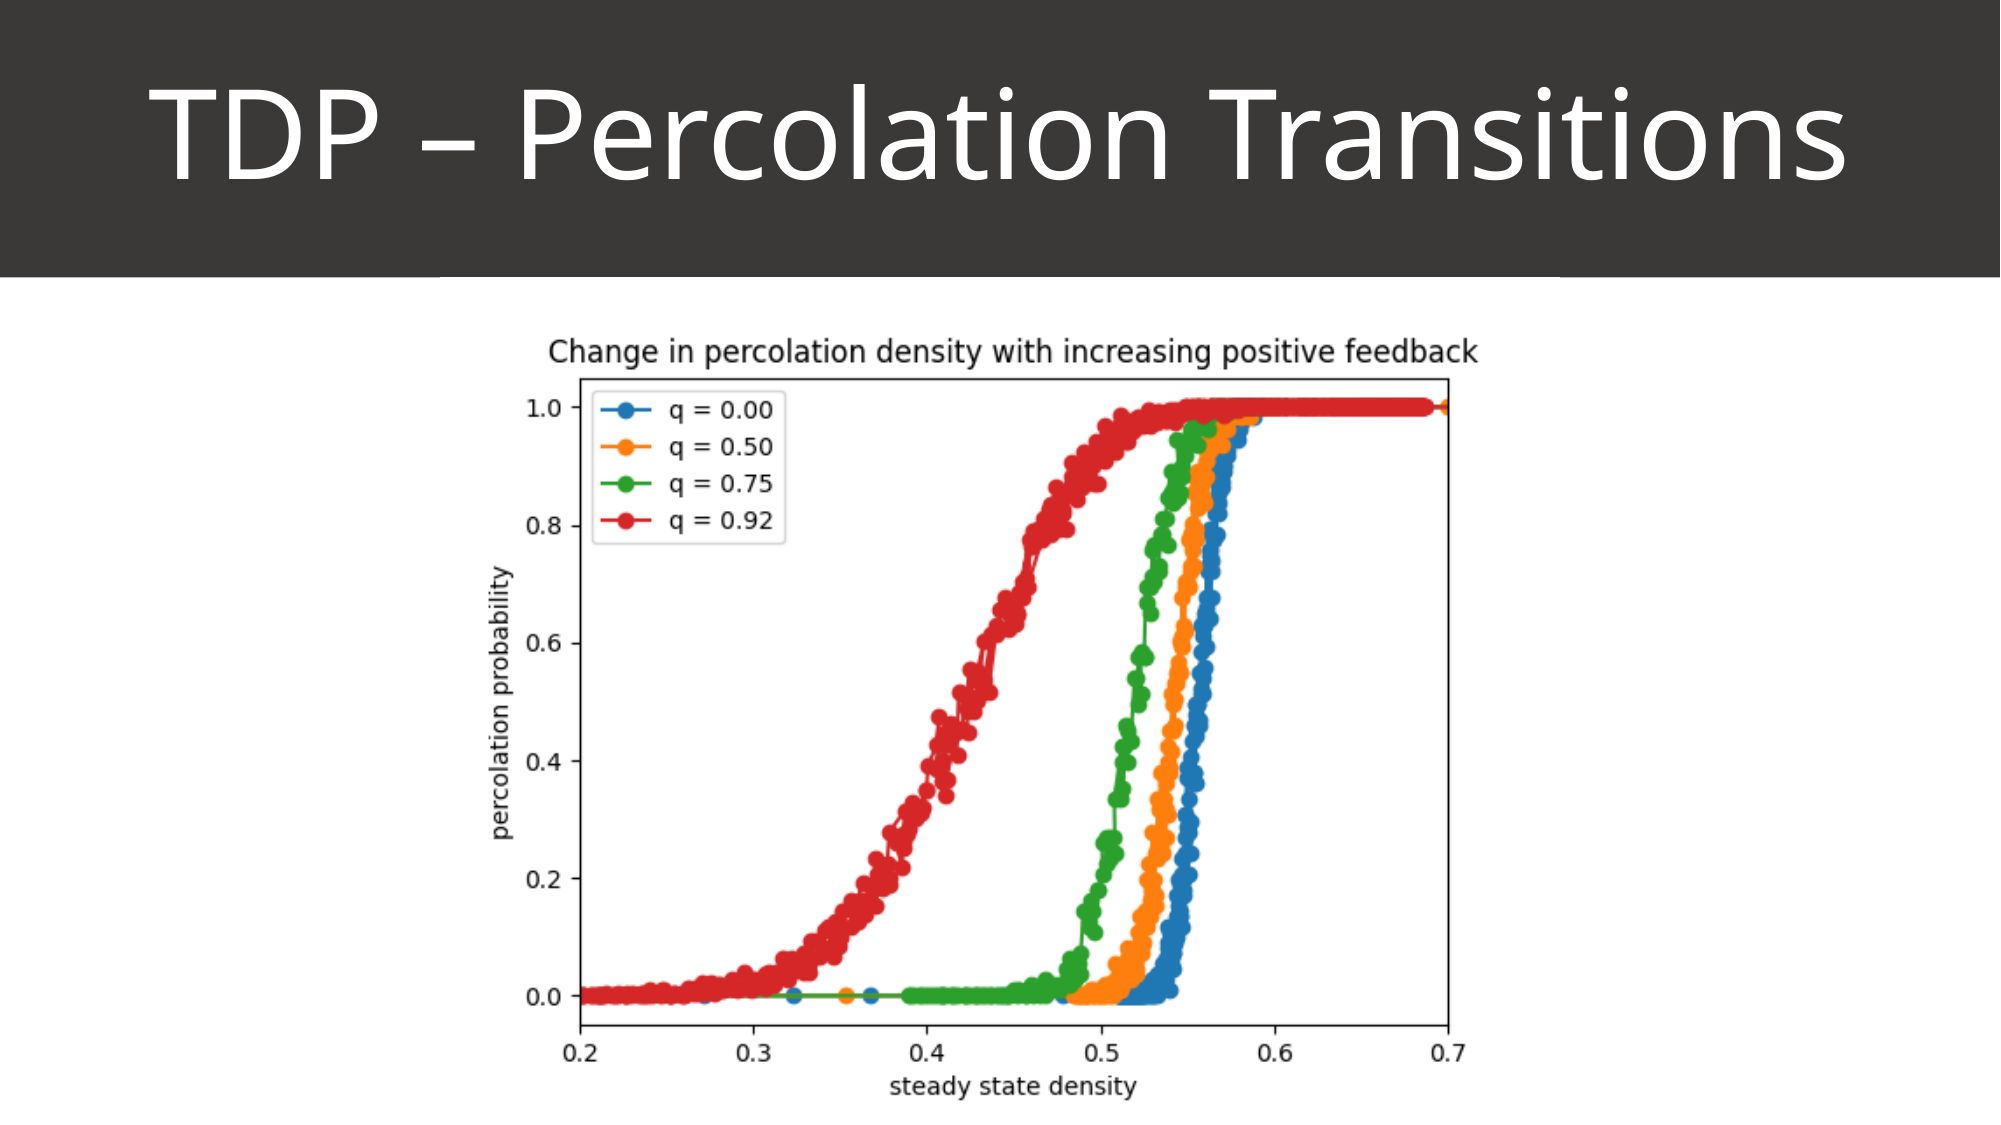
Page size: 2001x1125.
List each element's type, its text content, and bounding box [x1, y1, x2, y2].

picture [439, 277, 1560, 1118]
title TDP – Percolation Transitions [0, 0, 2000, 278]
